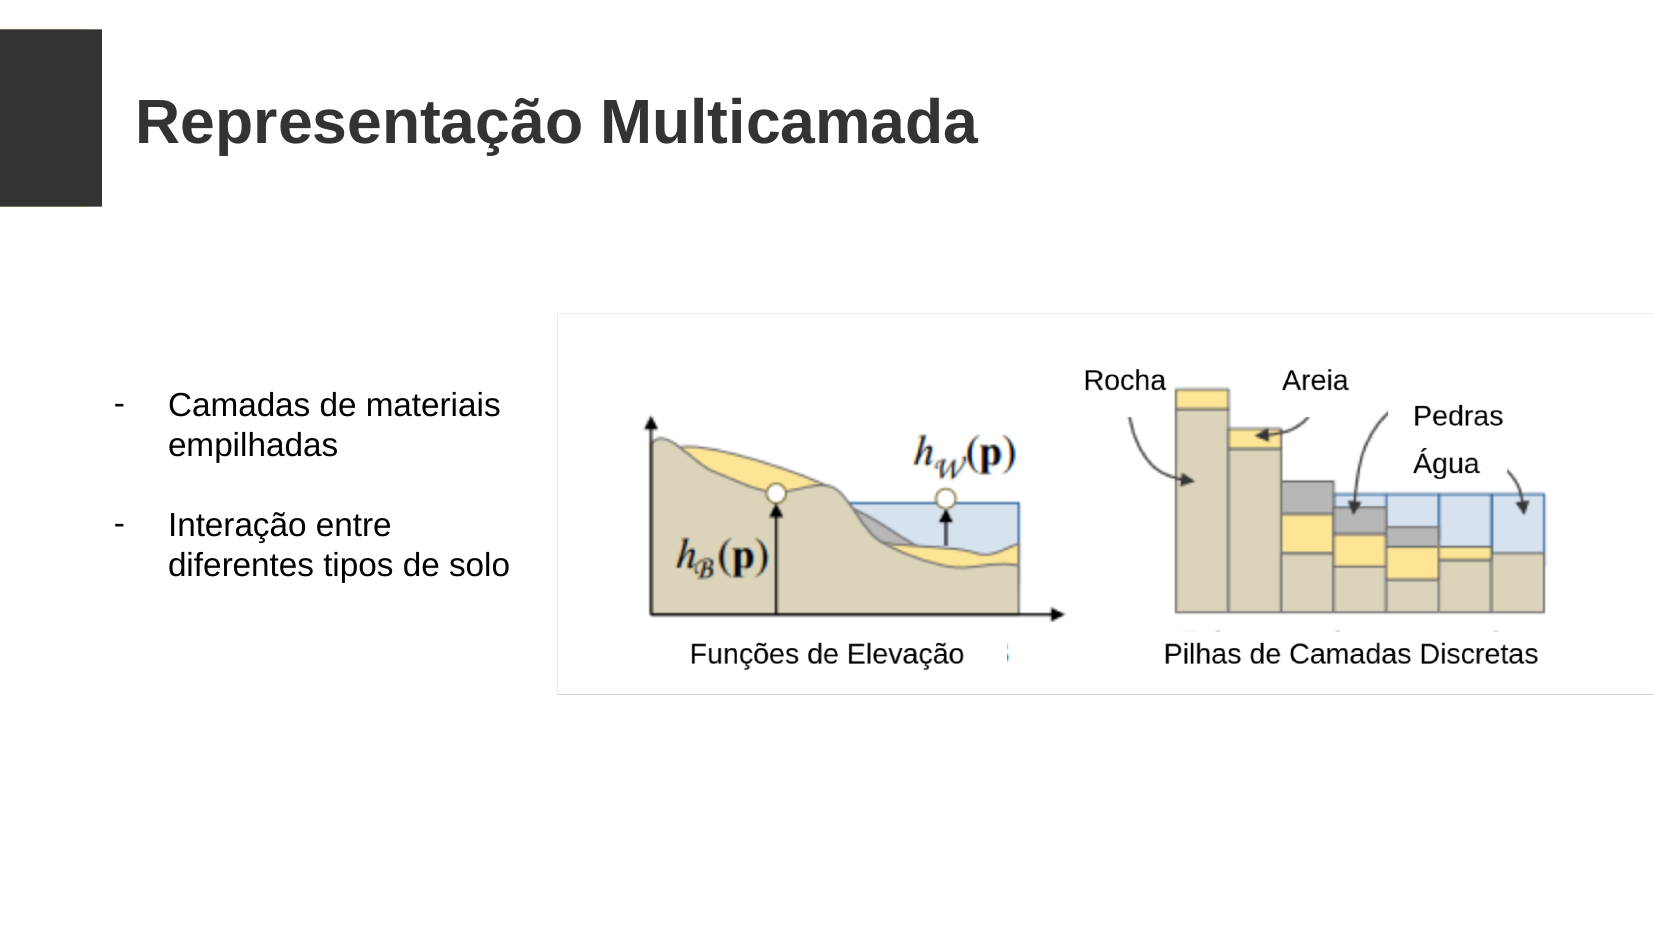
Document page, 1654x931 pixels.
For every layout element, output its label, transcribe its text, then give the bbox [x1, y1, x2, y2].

text_box Representação Multicamada [135, 29, 1613, 207]
text_box [0, 29, 102, 207]
text_box Camadas de materiais empilhadas Interação entre diferentes tipos de solo [78, 368, 493, 702]
picture [498, 251, 1654, 752]
